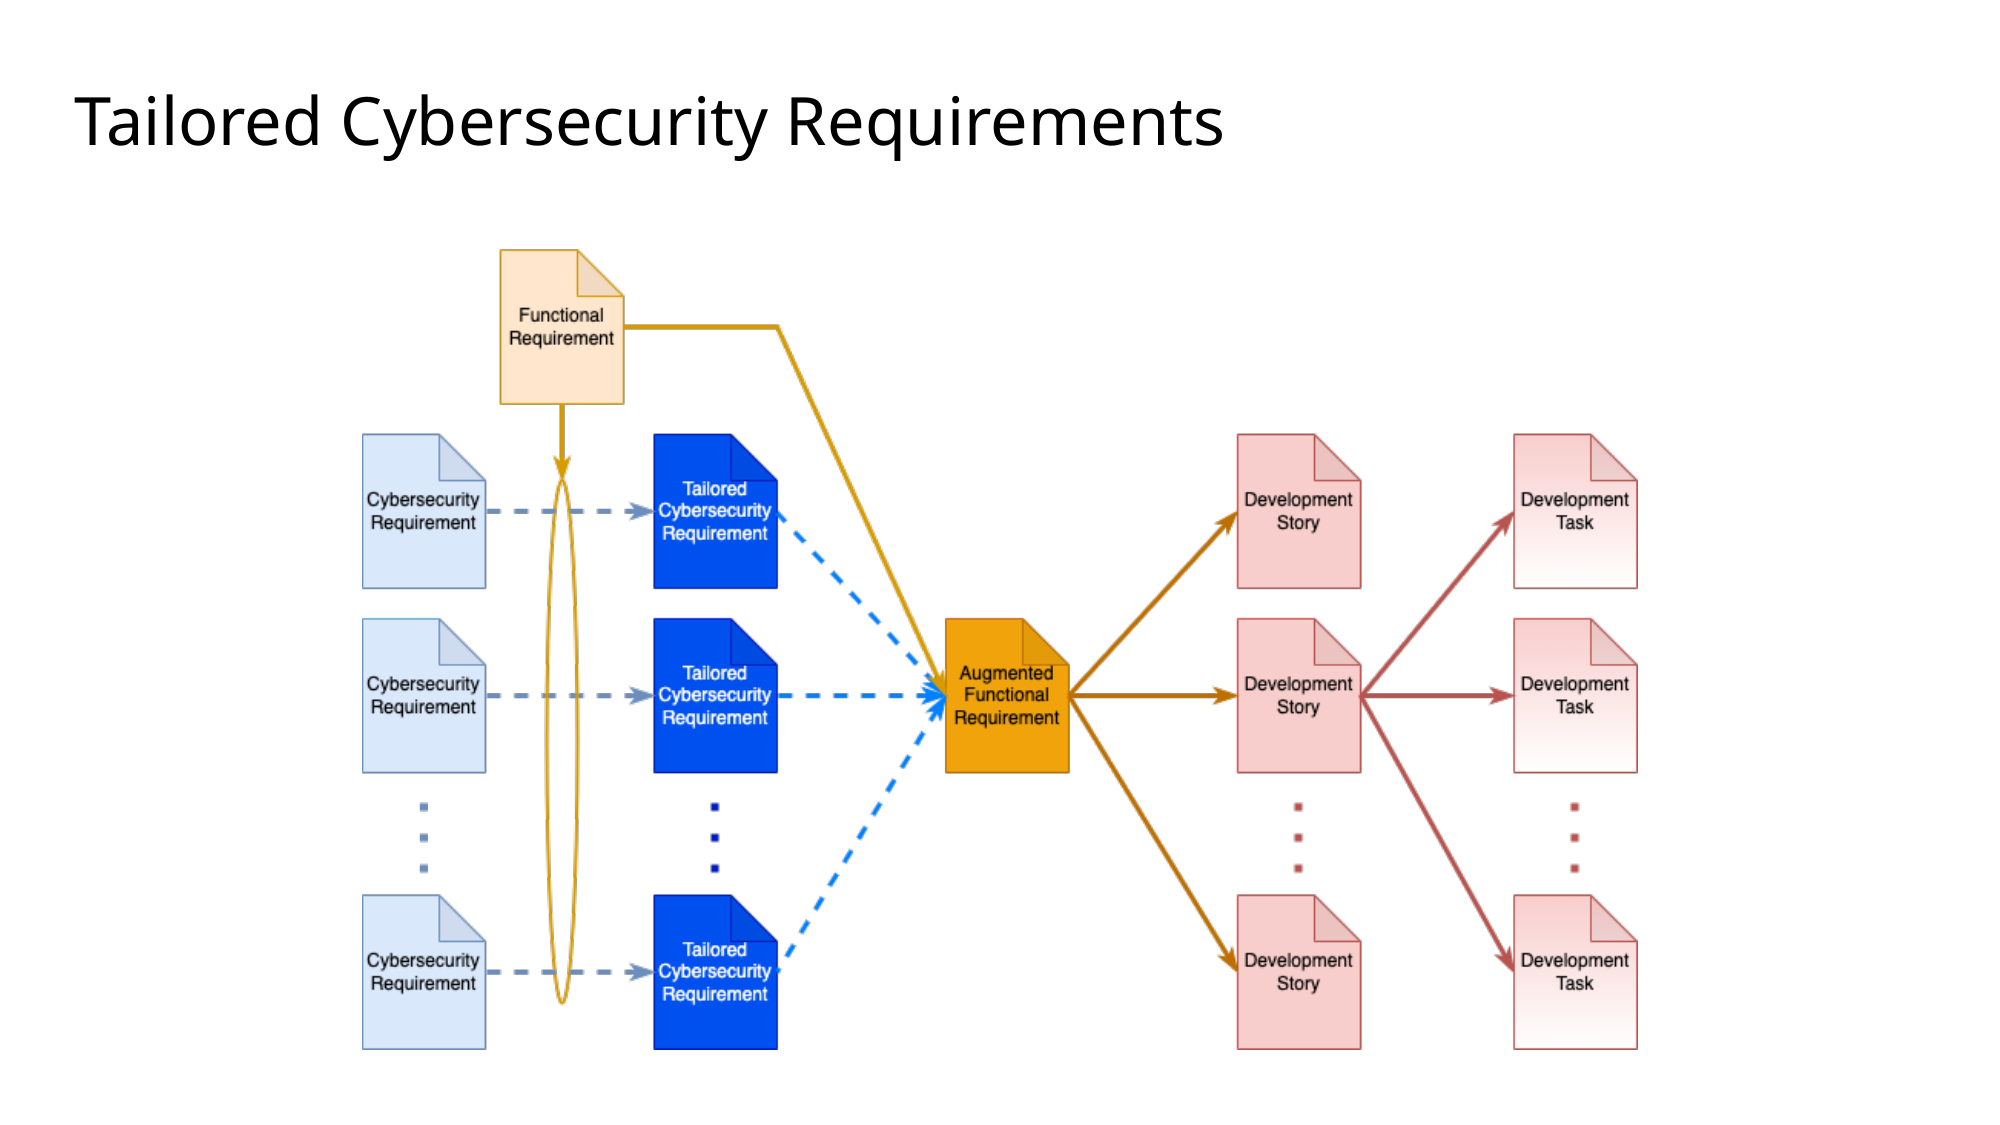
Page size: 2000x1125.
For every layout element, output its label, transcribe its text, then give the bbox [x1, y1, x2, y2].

picture [361, 219, 1638, 1050]
title Tailored Cybersecurity Requirements [74, 75, 1925, 162]
